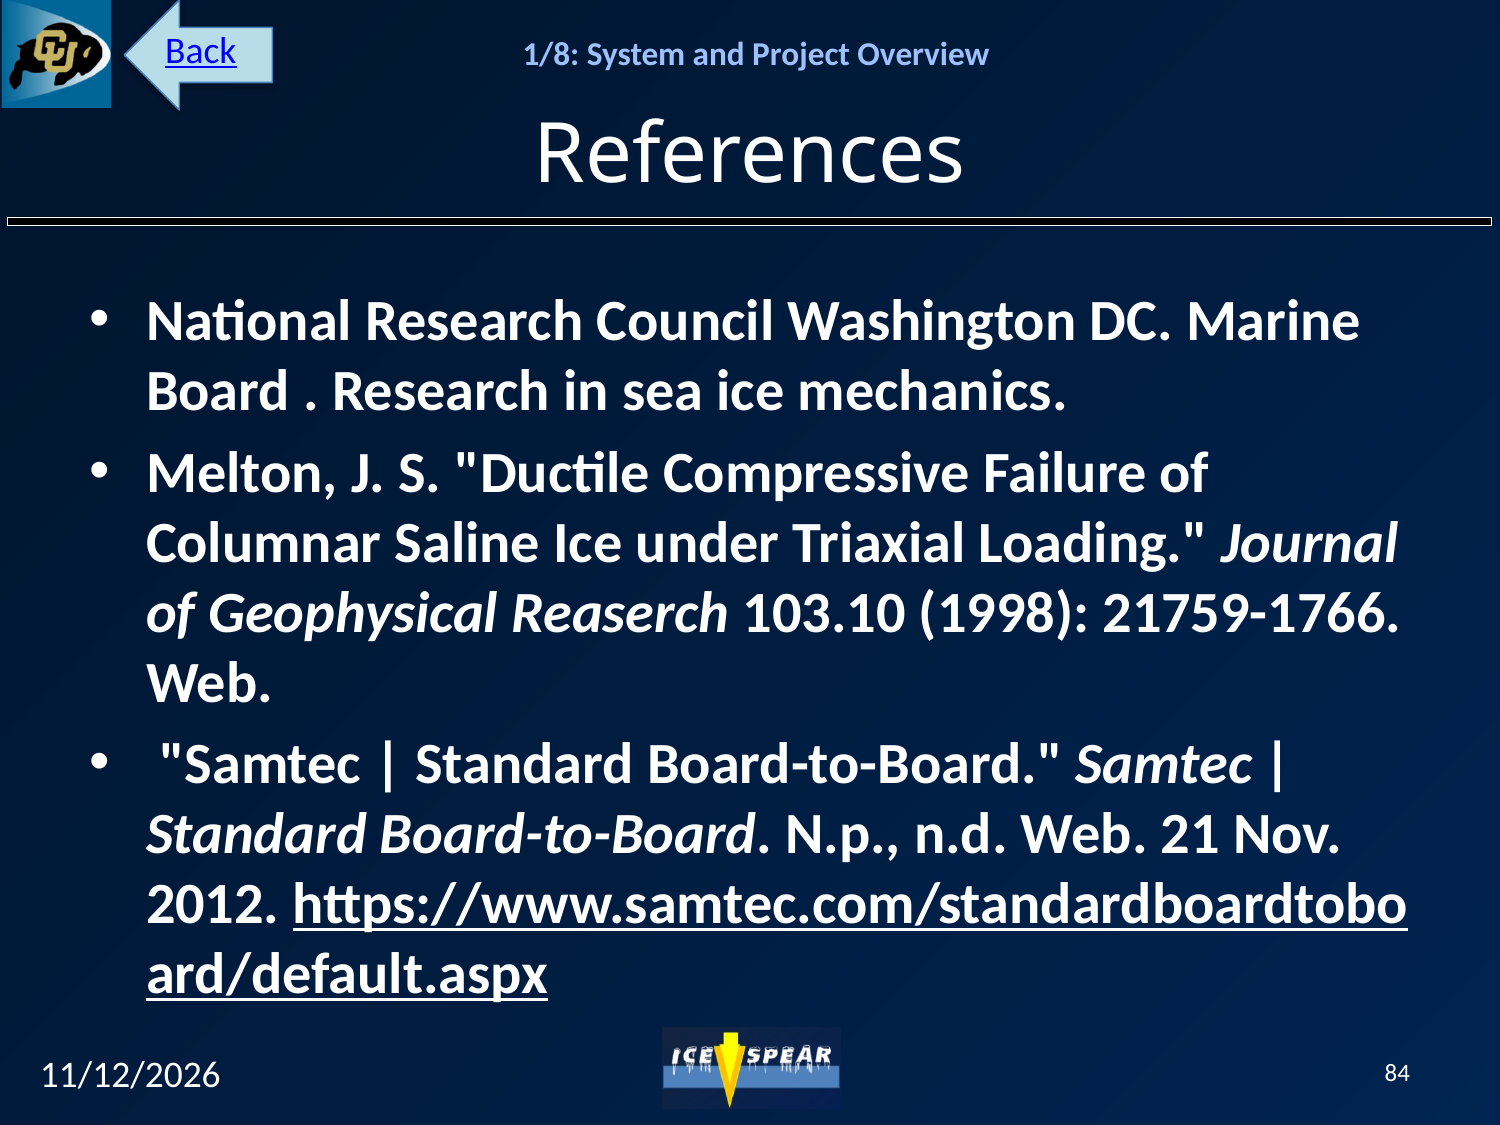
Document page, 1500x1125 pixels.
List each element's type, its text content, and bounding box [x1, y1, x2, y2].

picture [10, 3, 111, 100]
picture [662, 1027, 841, 1109]
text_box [124, 0, 273, 111]
slide_number 84 [1362, 1042, 1425, 1100]
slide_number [24, 1042, 375, 1103]
list National Research Council Washington DC. Marine Board . Research in sea ice mechanics. Melton, J. S. "Ductile Compressive Failure of Columnar Saline Ice under Triaxial Loading." Journal of Geophysical Reaserch 103.10 (1998): 21759-1766. Web. "Samtec | Standard Board-to-Board." Samtec | Standard Board-to-Board. N.p., n.d. Web. 21 Nov. 2012. https://www.samtec.com/standardboardtoboard/default.aspx [75, 275, 1425, 975]
title References [131, 82, 1369, 216]
